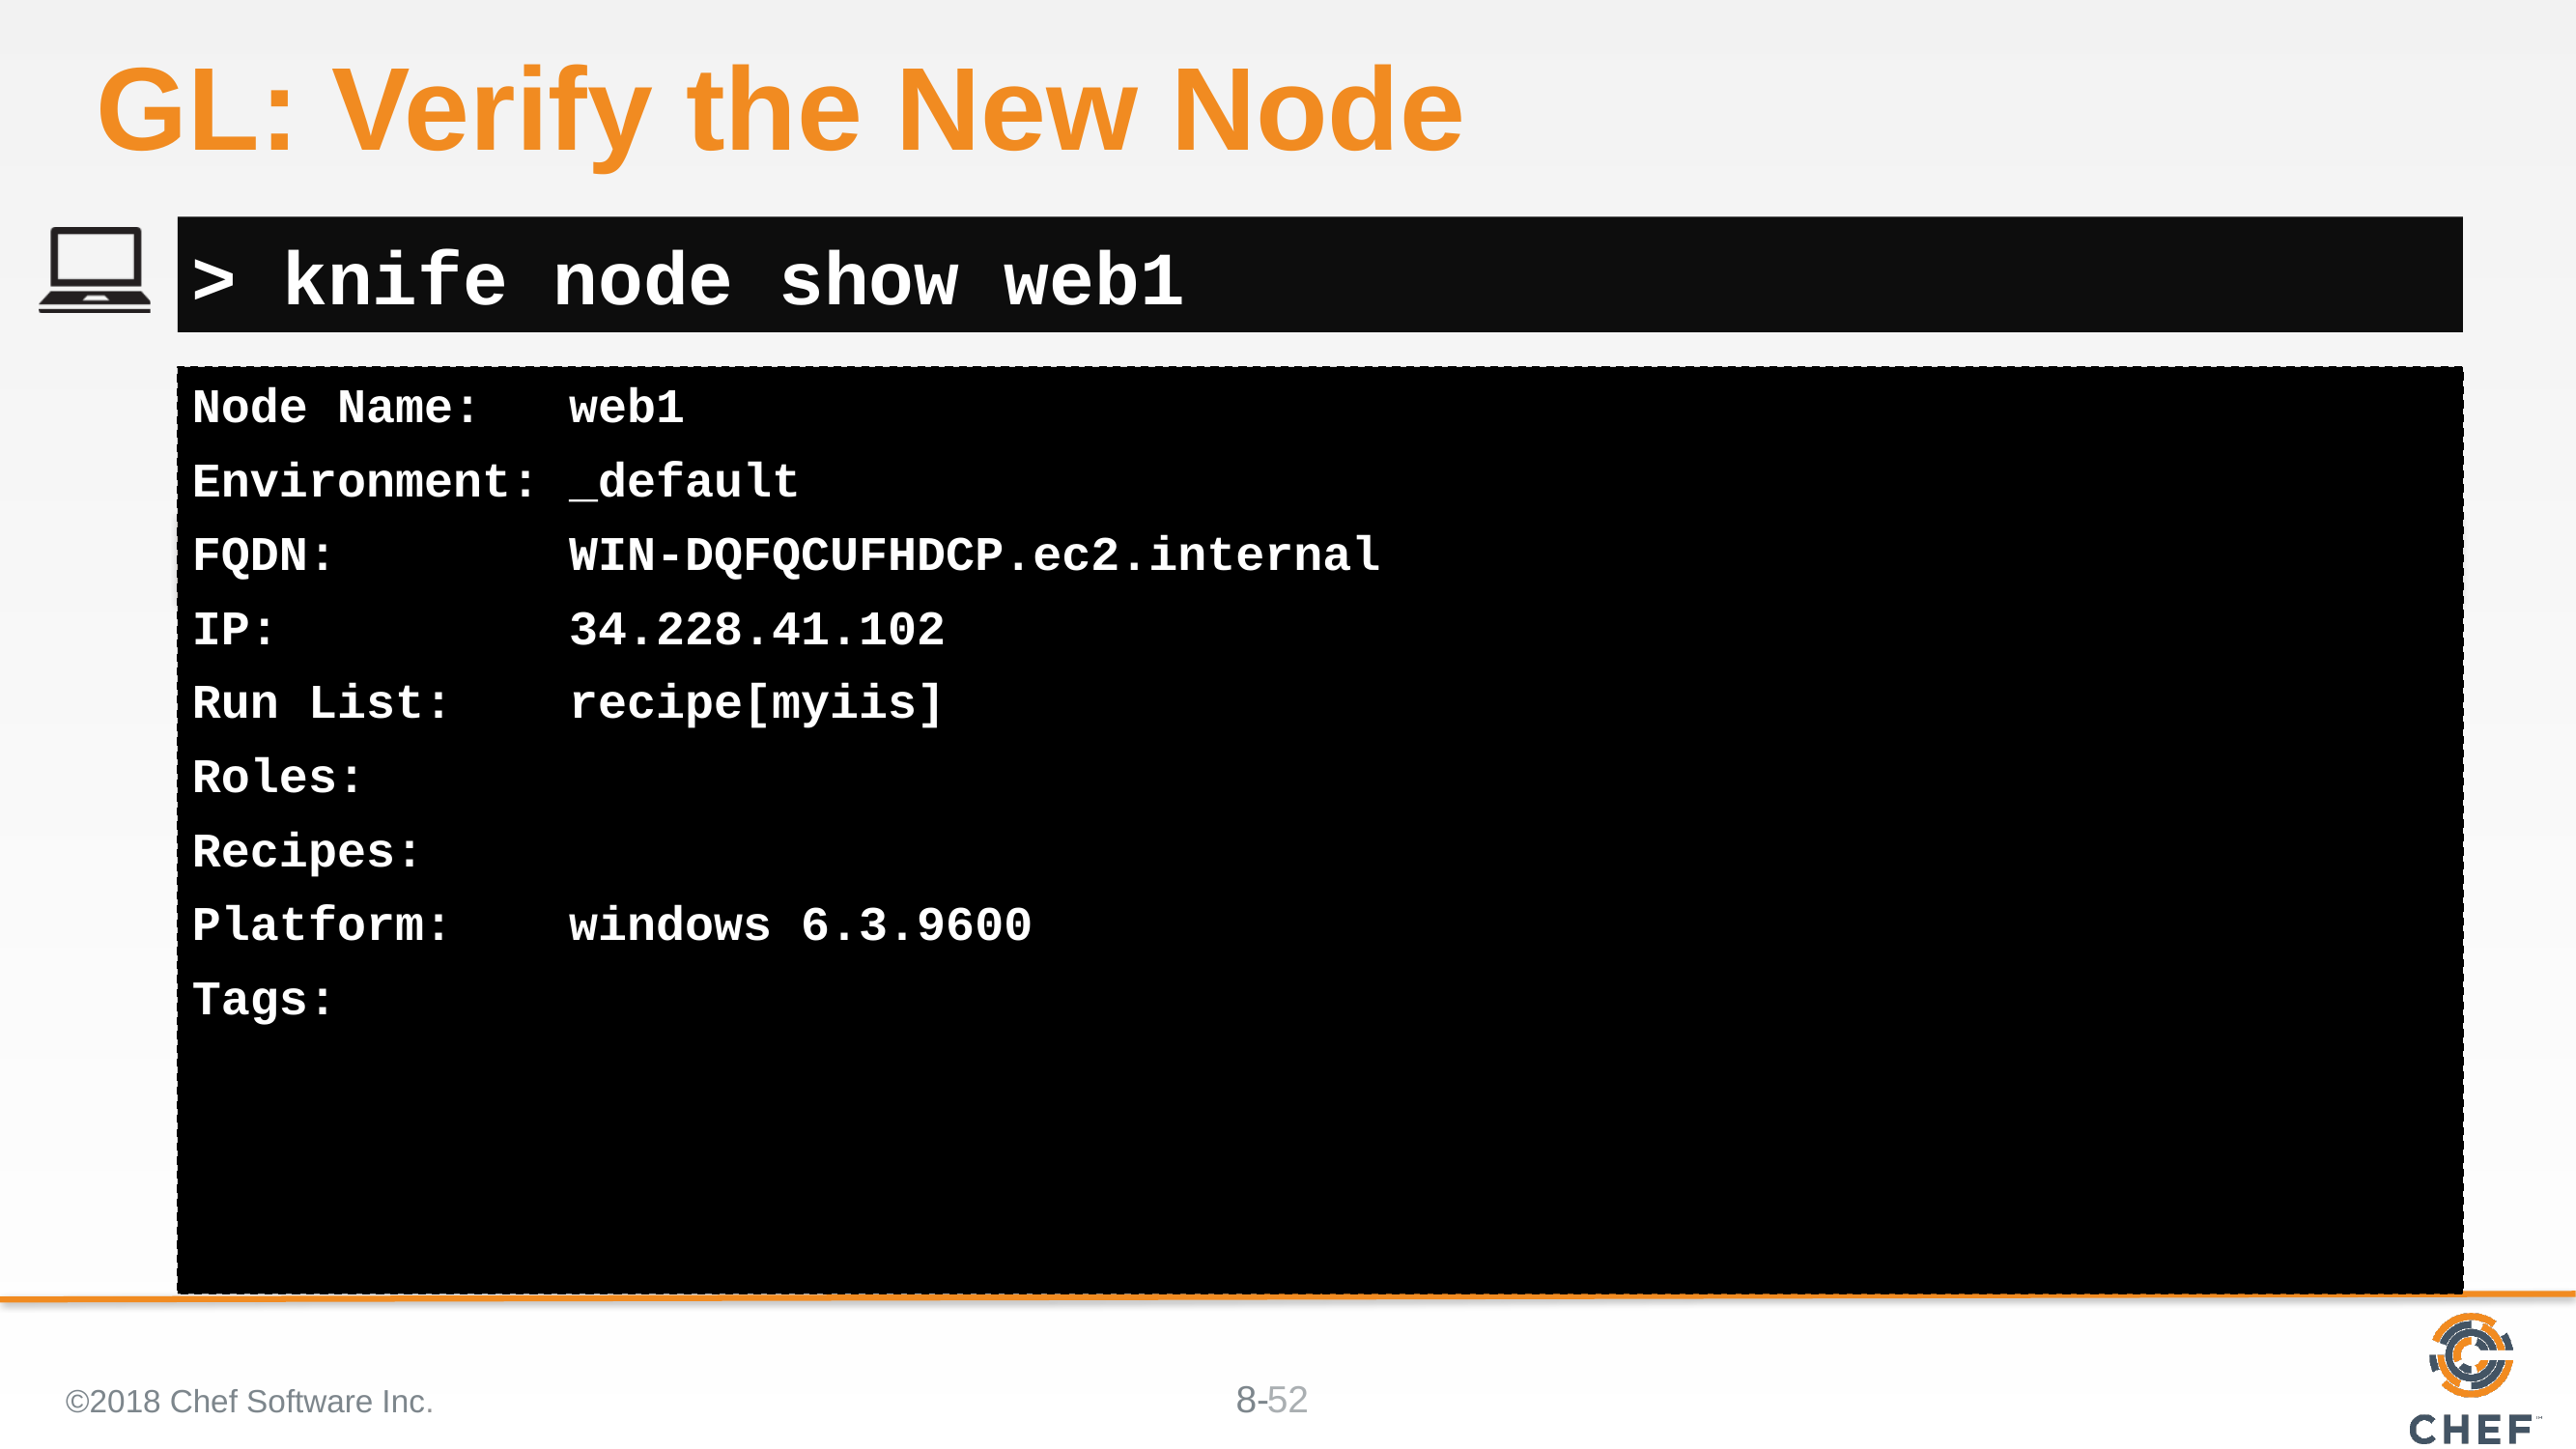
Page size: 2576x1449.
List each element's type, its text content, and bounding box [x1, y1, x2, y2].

footer ©2018 Chef Software Inc. [51, 1359, 952, 1440]
list > knife node show web1 [177, 216, 2463, 332]
slide_number 52 [998, 1359, 1578, 1437]
title GL: Verify the New Node [96, 48, 2463, 180]
list Node Name: web1 Environment: _default FQDN: WIN-DQFQCUFHDCP.ec2.internal IP: 34.228.41.102 Run List: recipe[myiis] Roles: Recipes: Platform: windows 6.3.9600 Tags: [177, 366, 2464, 1294]
picture [2399, 1297, 2550, 1449]
